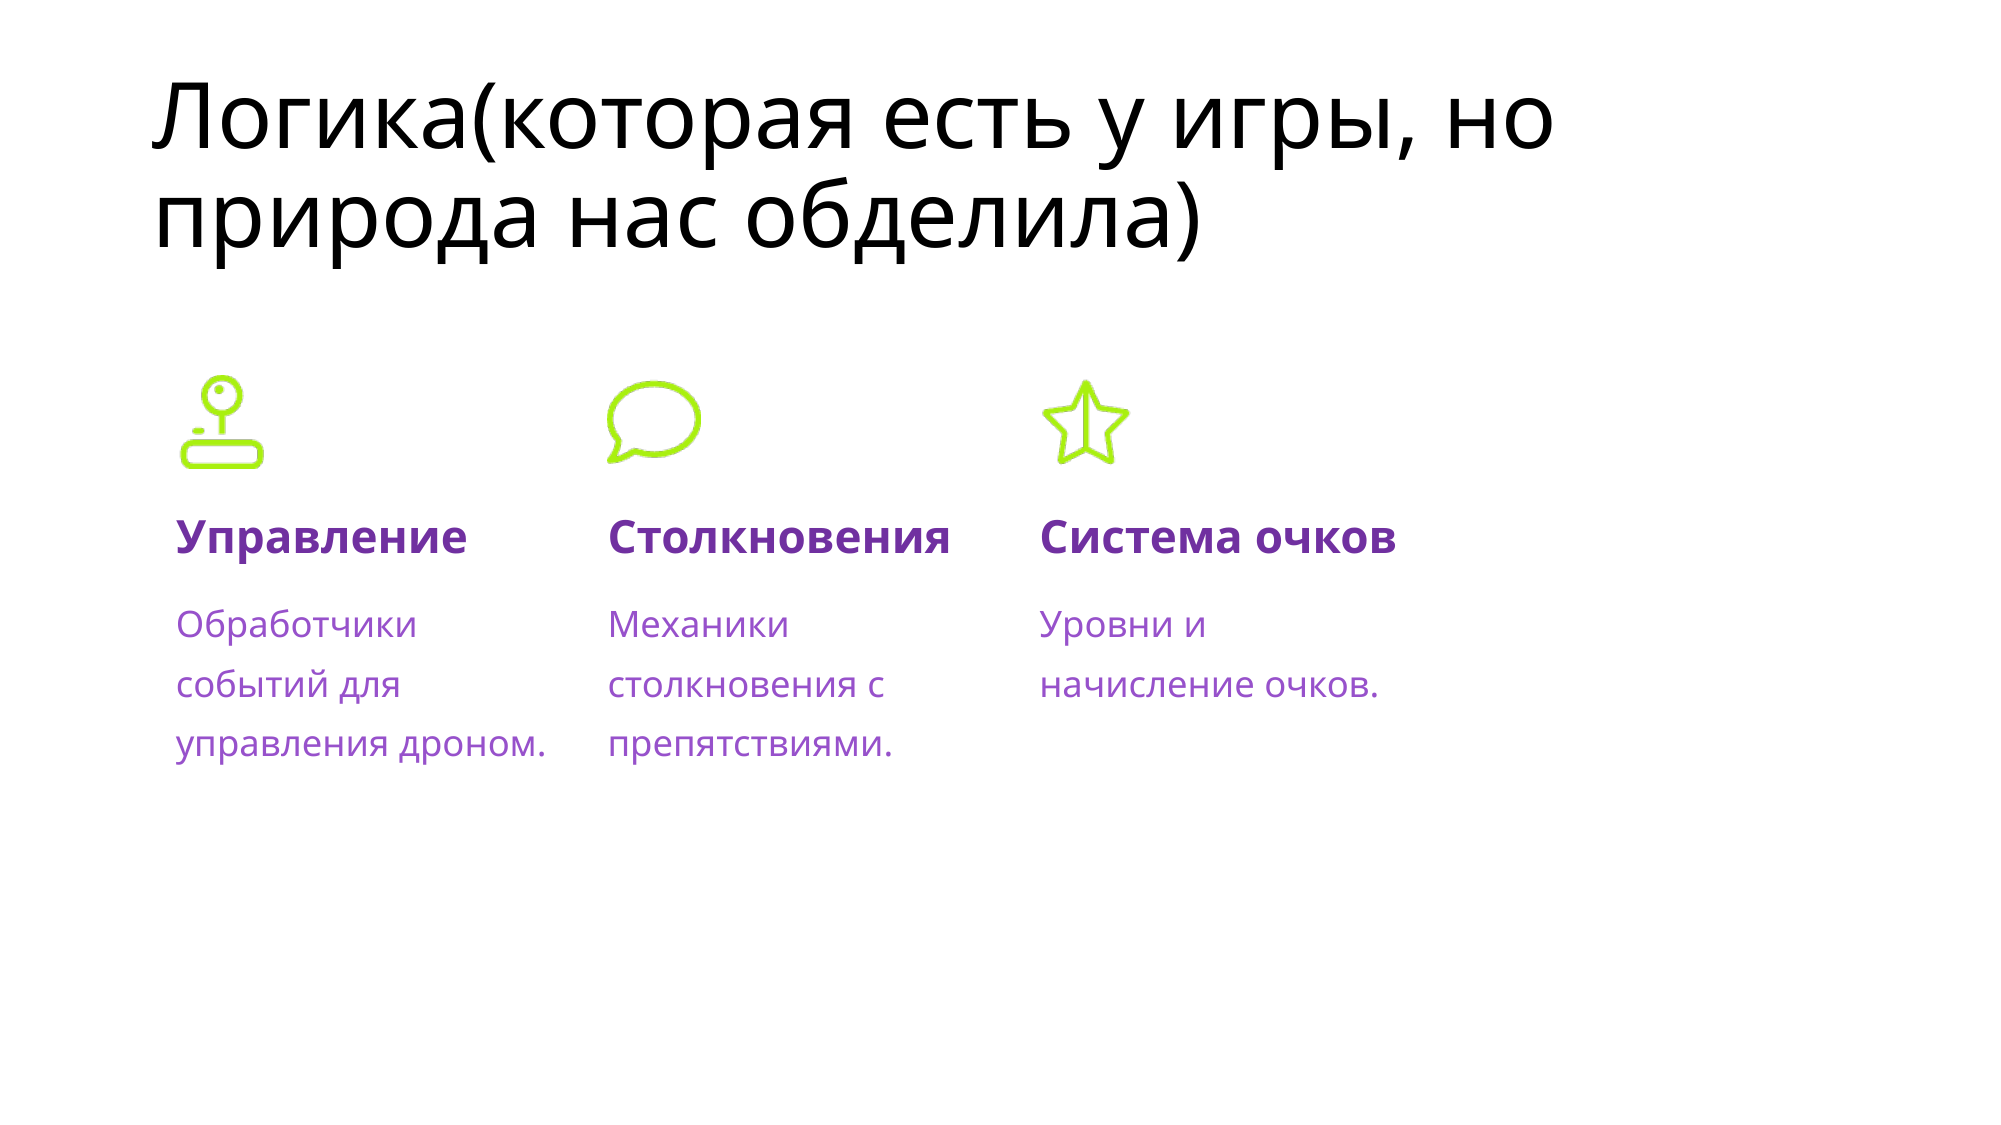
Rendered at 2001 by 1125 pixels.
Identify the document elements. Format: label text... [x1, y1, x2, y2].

picture [1039, 375, 1133, 469]
picture [175, 375, 269, 469]
text_box Уровни и начисление очков. [1039, 585, 1416, 705]
picture [607, 375, 701, 469]
text_box Столкновения [607, 505, 984, 564]
text_box Обработчики событий для управления дроном. [175, 585, 552, 765]
text_box Система очков [1039, 505, 1416, 564]
text_box Механики столкновения с препятствиями. [607, 585, 984, 765]
text_box Управление [175, 505, 552, 564]
title Логика(которая есть у игры, но природа нас обделила) [137, 59, 1863, 278]
